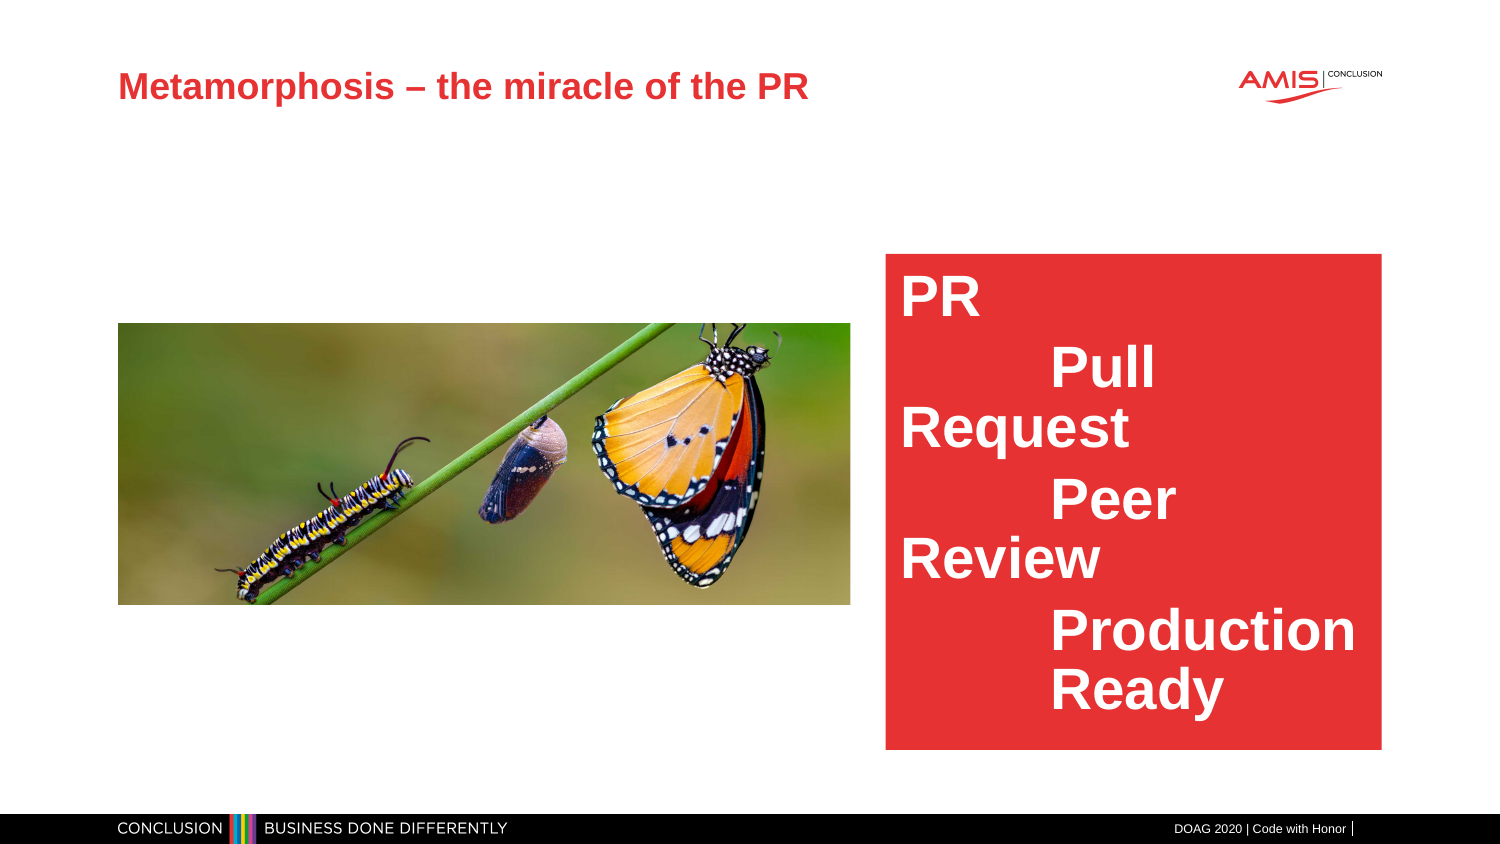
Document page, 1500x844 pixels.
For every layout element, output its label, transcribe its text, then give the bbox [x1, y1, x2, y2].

picture [118, 322, 851, 605]
title Metamorphosis – the miracle of the PR [118, 47, 1205, 130]
picture [0, 814, 236, 844]
footer DOAG 2020 | Code with Honor [814, 820, 1347, 839]
picture [1205, 59, 1388, 106]
picture [239, 814, 1500, 844]
text_box PR Pull Request Peer Review Production Ready [885, 253, 1382, 750]
